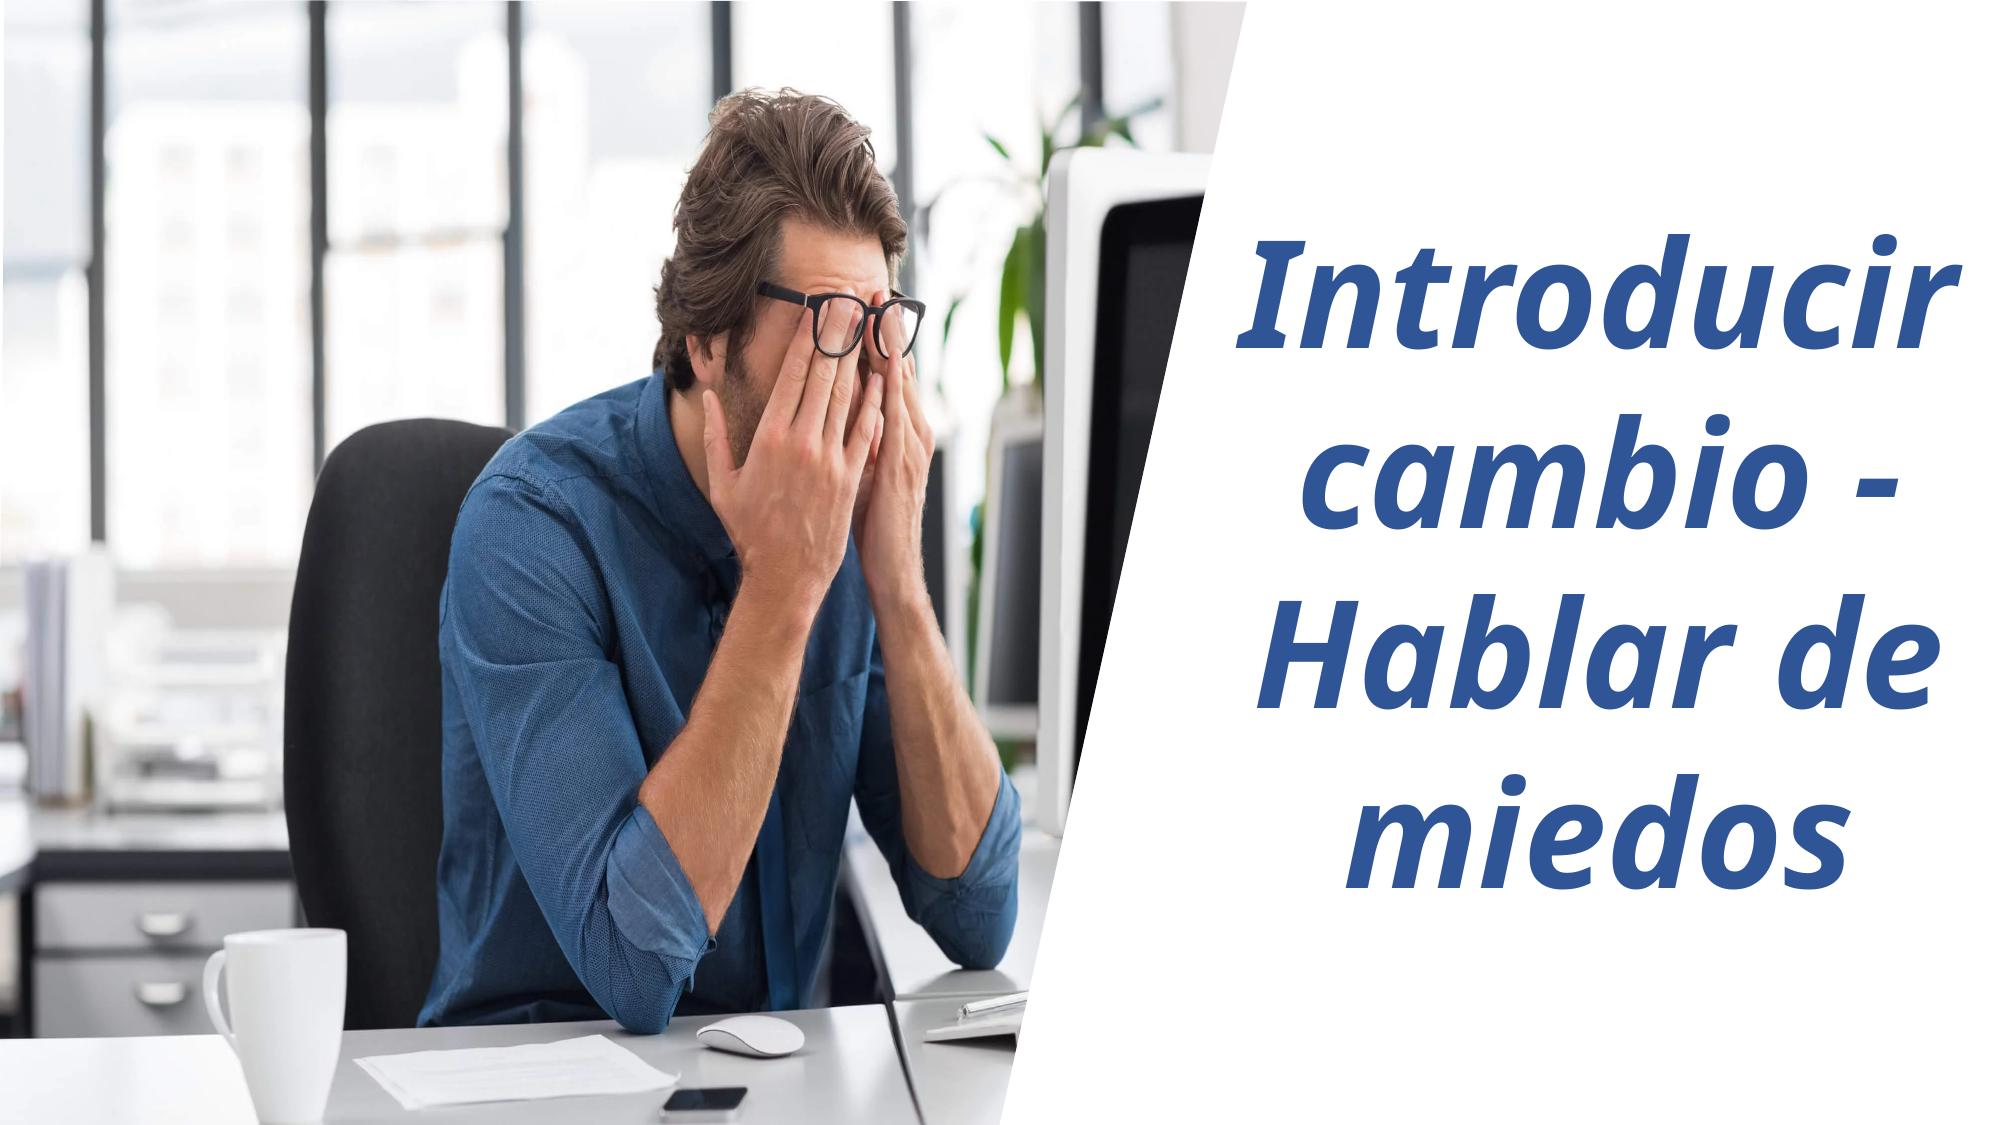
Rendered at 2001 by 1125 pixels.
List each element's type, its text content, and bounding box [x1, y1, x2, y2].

text_box [0, 0, 1249, 1125]
text_box Introducir cambio - Hablar de miedos [1177, 191, 2000, 927]
